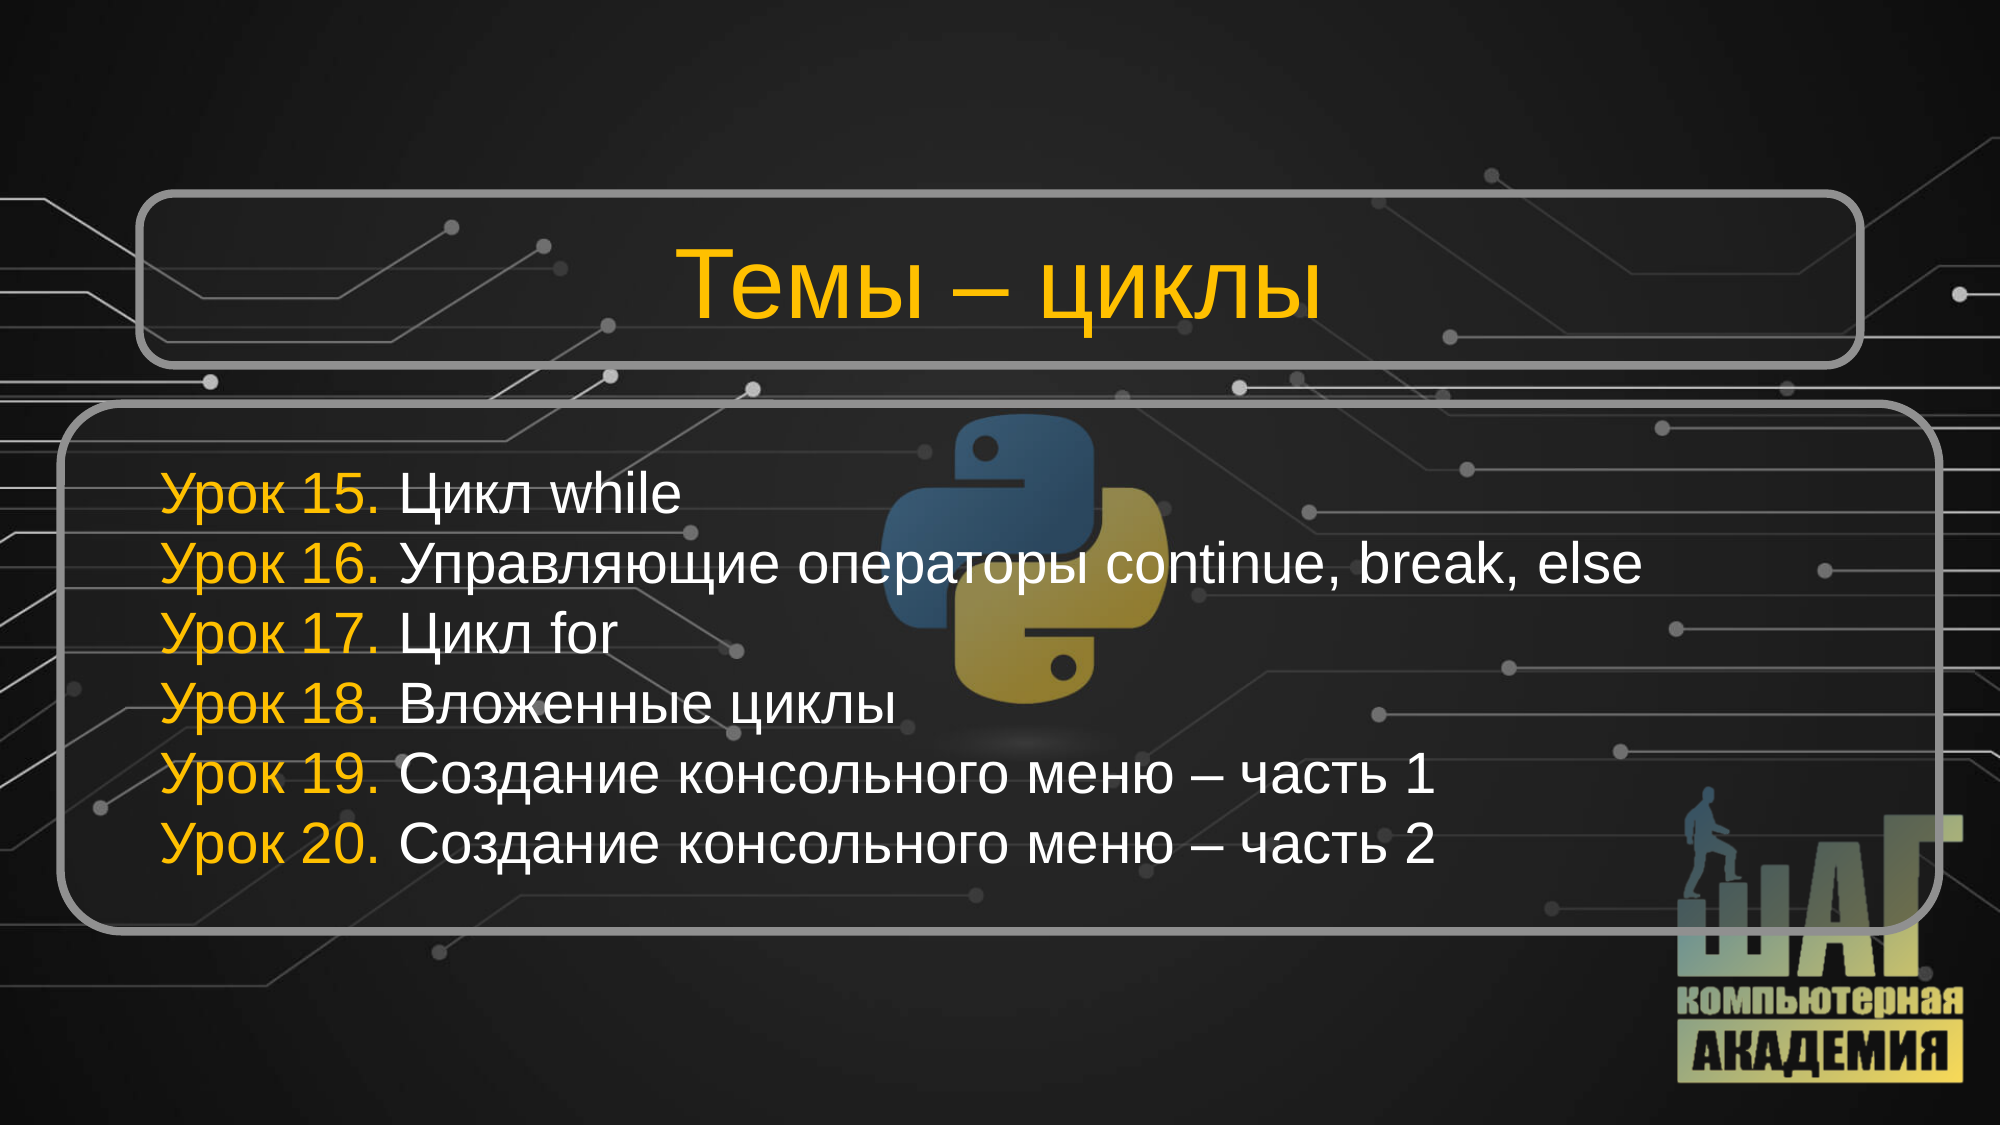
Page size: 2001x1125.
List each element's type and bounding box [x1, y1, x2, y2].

picture [0, 0, 2000, 1125]
text_box [60, 403, 1940, 932]
text_box [139, 193, 1861, 366]
